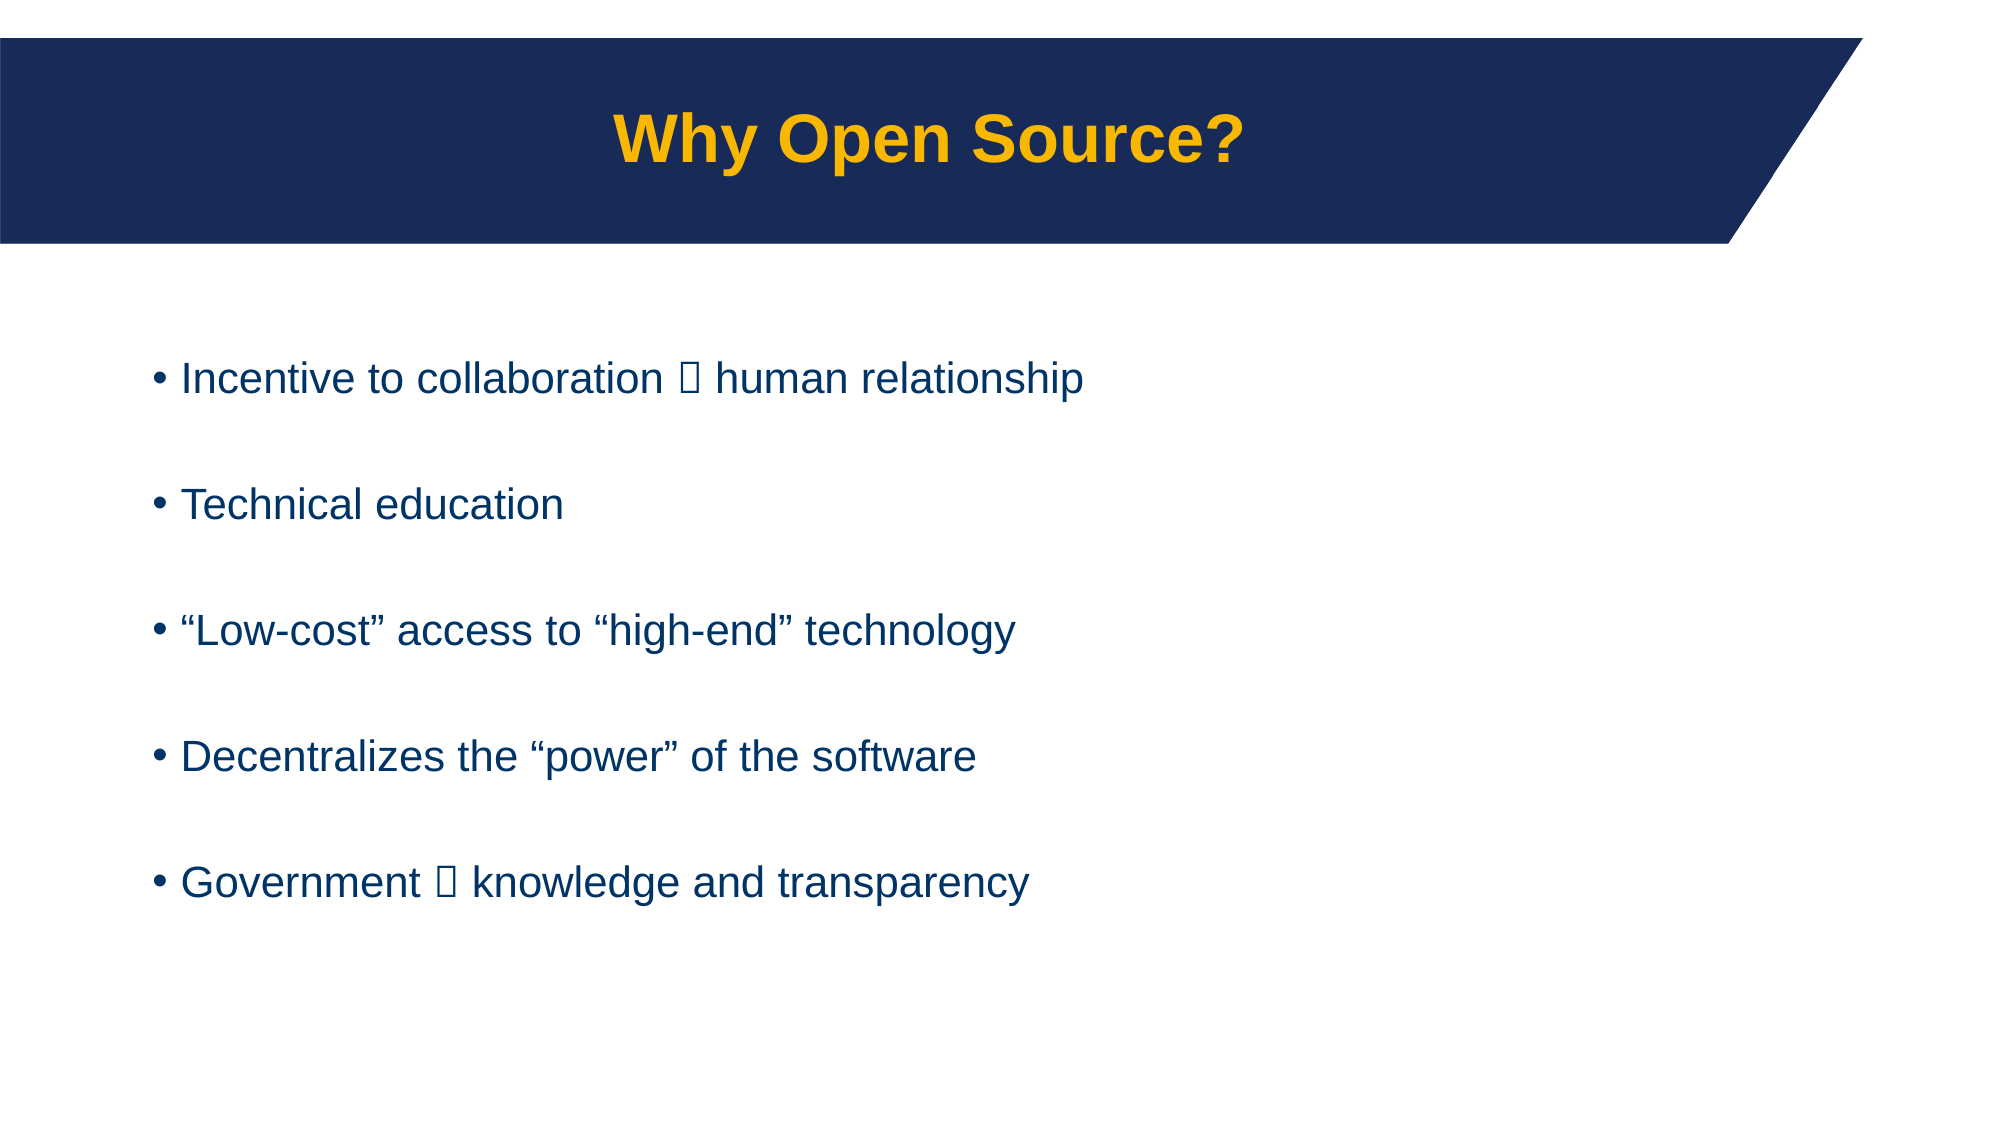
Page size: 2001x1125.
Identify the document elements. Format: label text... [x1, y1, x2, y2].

title Why Open Source? [137, 59, 1724, 221]
list Incentive to collaboration  human relationship Technical education “Low-cost” access to “high-end” technology Decentralizes the “power” of the software Government  knowledge and transparency [137, 280, 1724, 1048]
picture [0, 38, 1863, 244]
